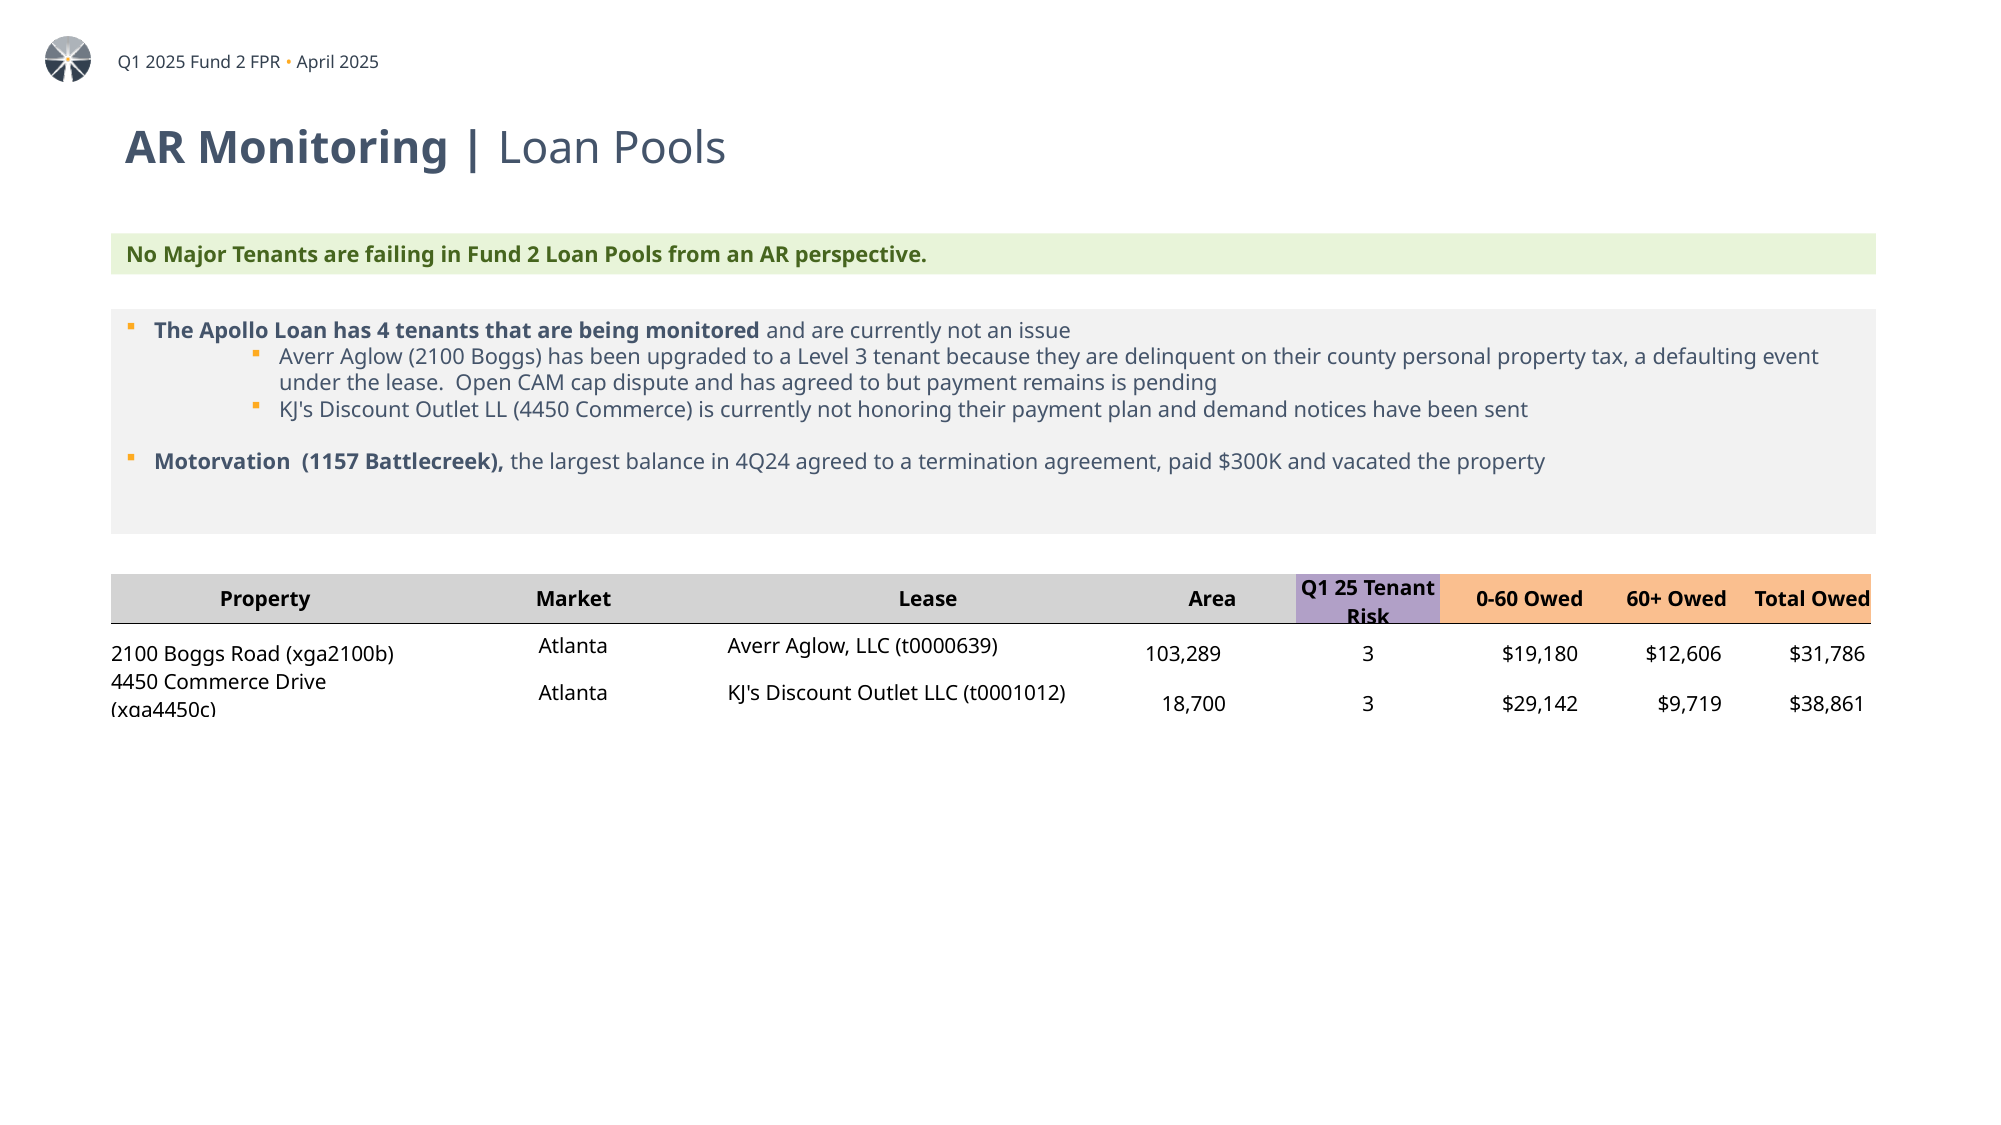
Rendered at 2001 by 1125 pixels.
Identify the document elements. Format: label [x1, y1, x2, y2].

table_cell [111, 624, 1871, 761]
picture [45, 36, 91, 82]
table_header [111, 574, 1871, 623]
text_box [111, 233, 1876, 275]
title [125, 89, 1778, 203]
text_box [111, 309, 1876, 534]
